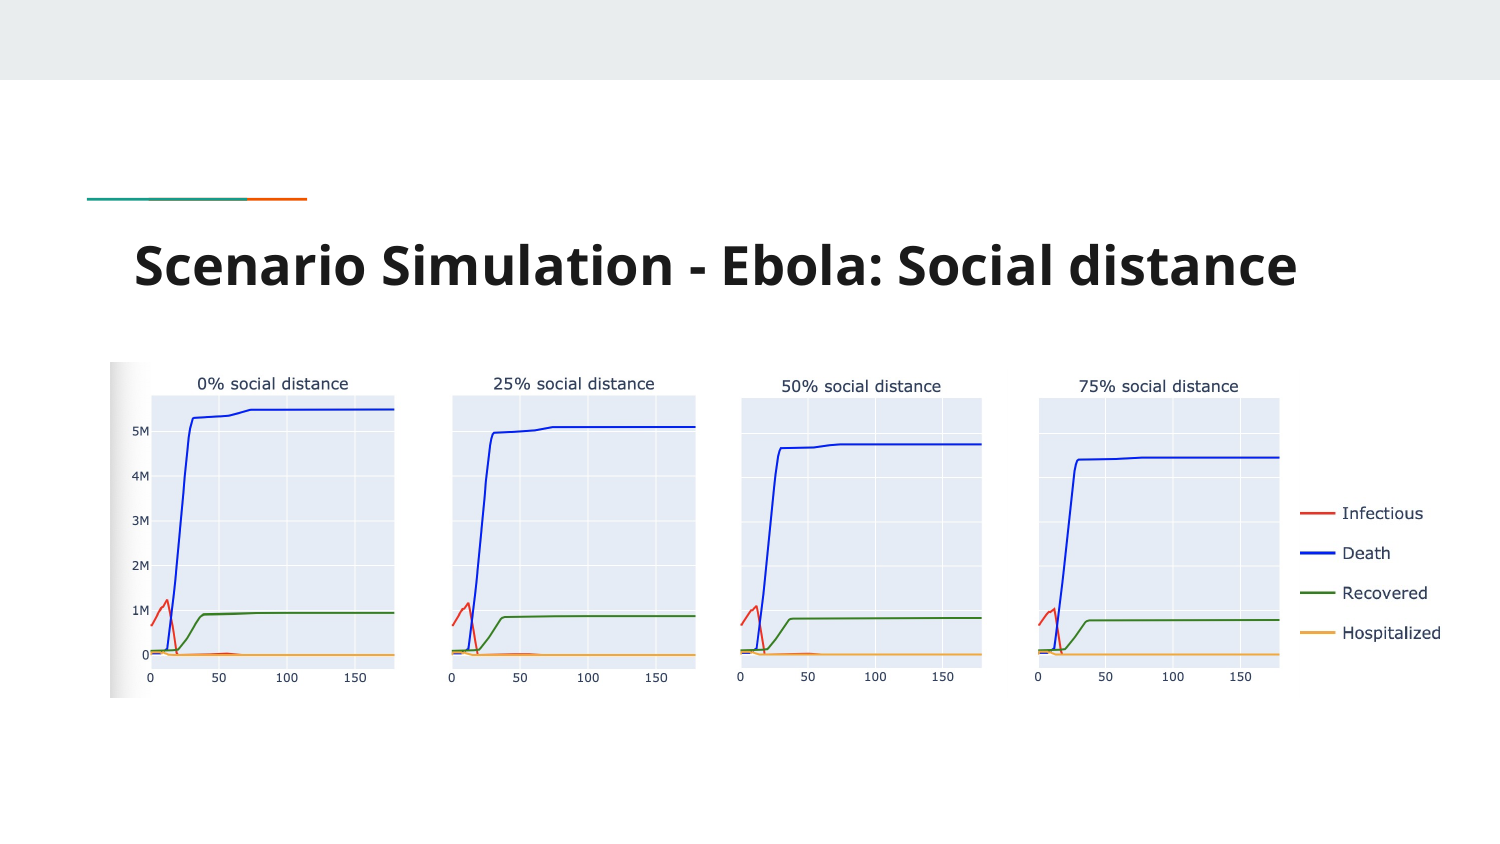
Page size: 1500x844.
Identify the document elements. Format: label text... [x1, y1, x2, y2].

title Scenario Simulation - Ebola: Social distance [119, 216, 1381, 305]
picture [110, 361, 1477, 698]
